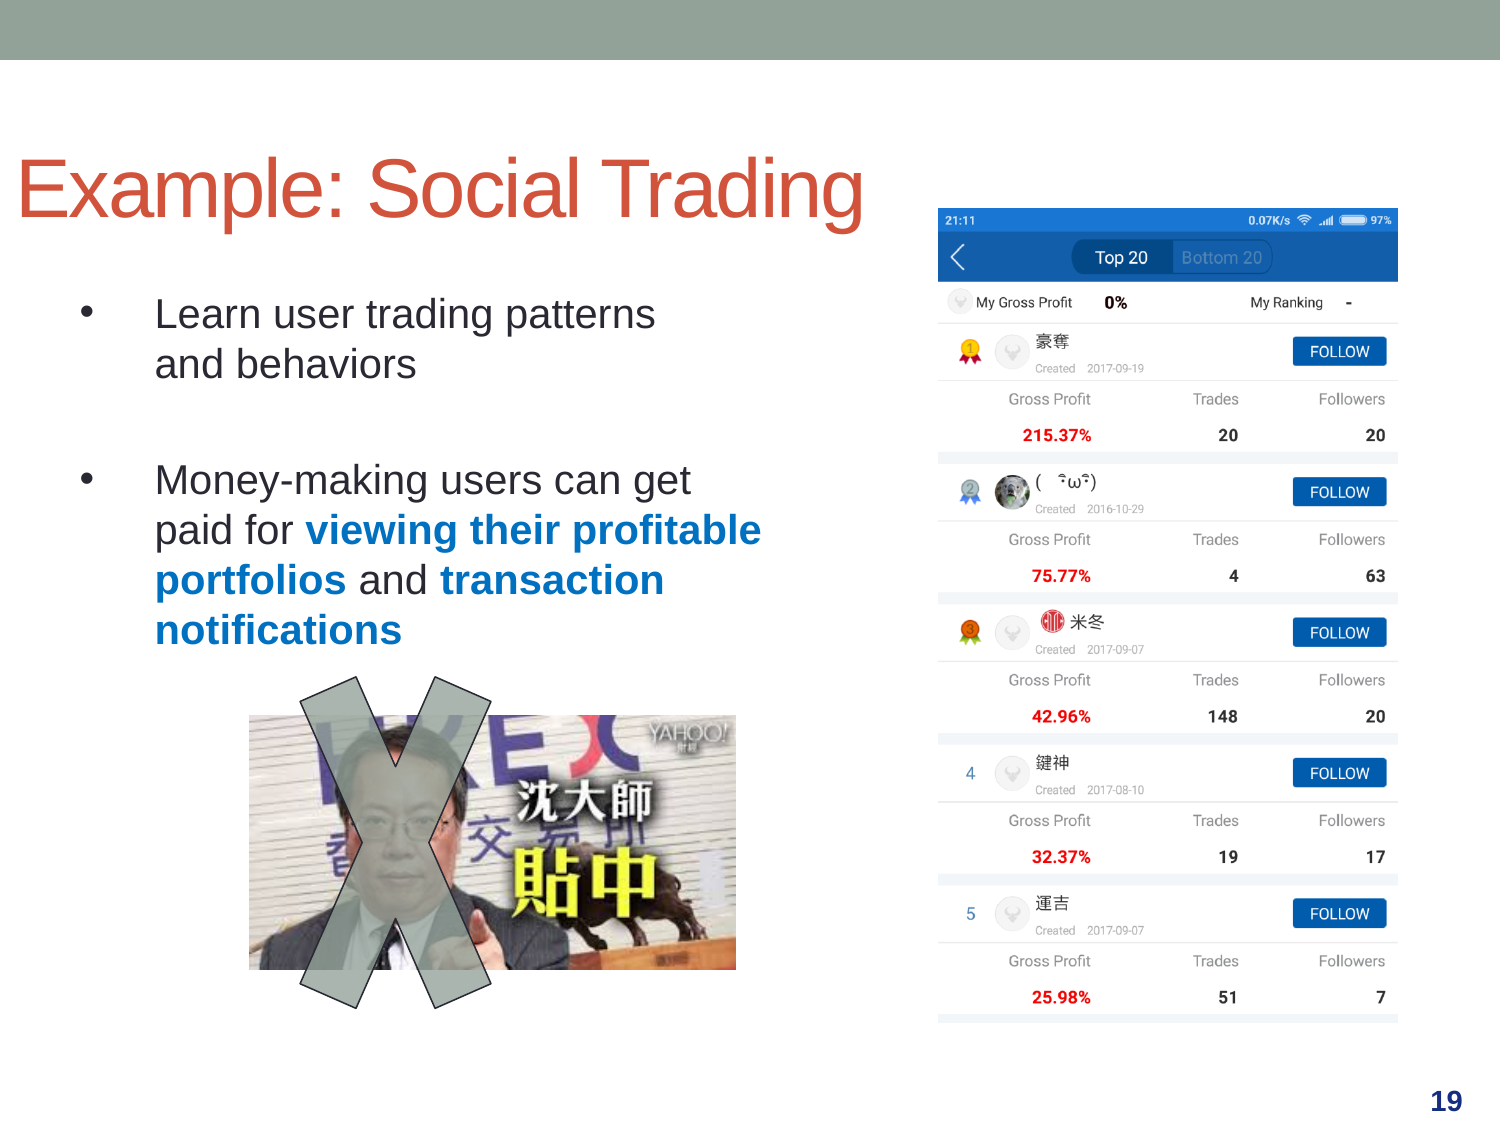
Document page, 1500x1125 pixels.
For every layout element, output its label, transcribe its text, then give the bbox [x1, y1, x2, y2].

text_box [300, 978, 370, 1009]
text_box Learn user trading patterns and behaviors Money-making users can get paid for viewing their profitable portfolios and transaction notifications [64, 278, 1483, 1047]
text_box [300, 676, 372, 712]
title Example: Social Trading [0, 101, 1325, 266]
picture [249, 715, 736, 970]
text_box [421, 978, 491, 1009]
picture [938, 207, 1398, 1023]
text_box [419, 676, 491, 712]
slide_number 19 [1415, 1070, 1499, 1125]
